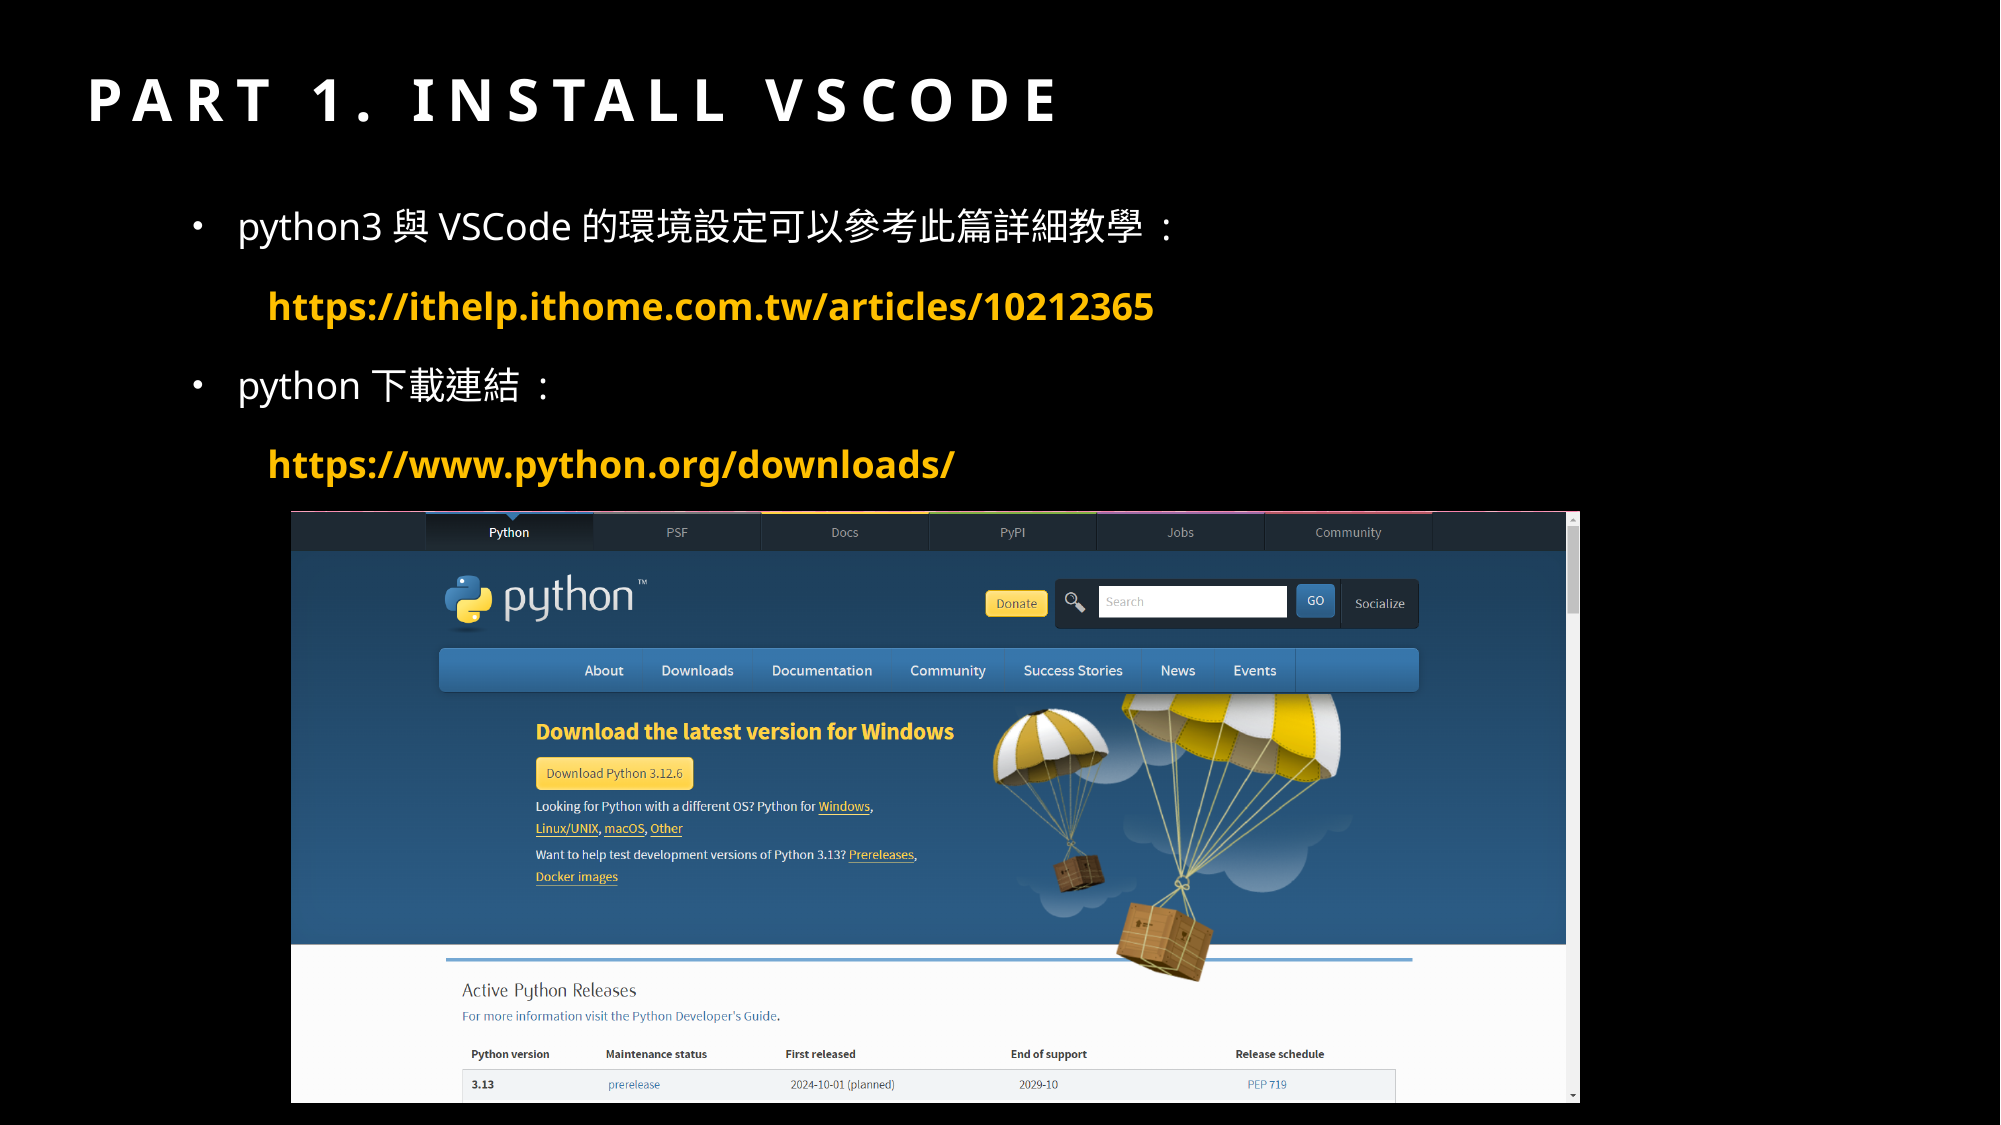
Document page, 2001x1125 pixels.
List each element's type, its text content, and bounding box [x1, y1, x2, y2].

picture [291, 511, 1580, 1103]
title Part 1. Install VSCode [0, 0, 1517, 141]
list python3與VSCode的環境設定可以參考此篇詳細教學 : https://ithelp.ithome.com.tw/articles/10212365 python下載連結 : https://www.python.org/downloads/ [177, 182, 1693, 808]
